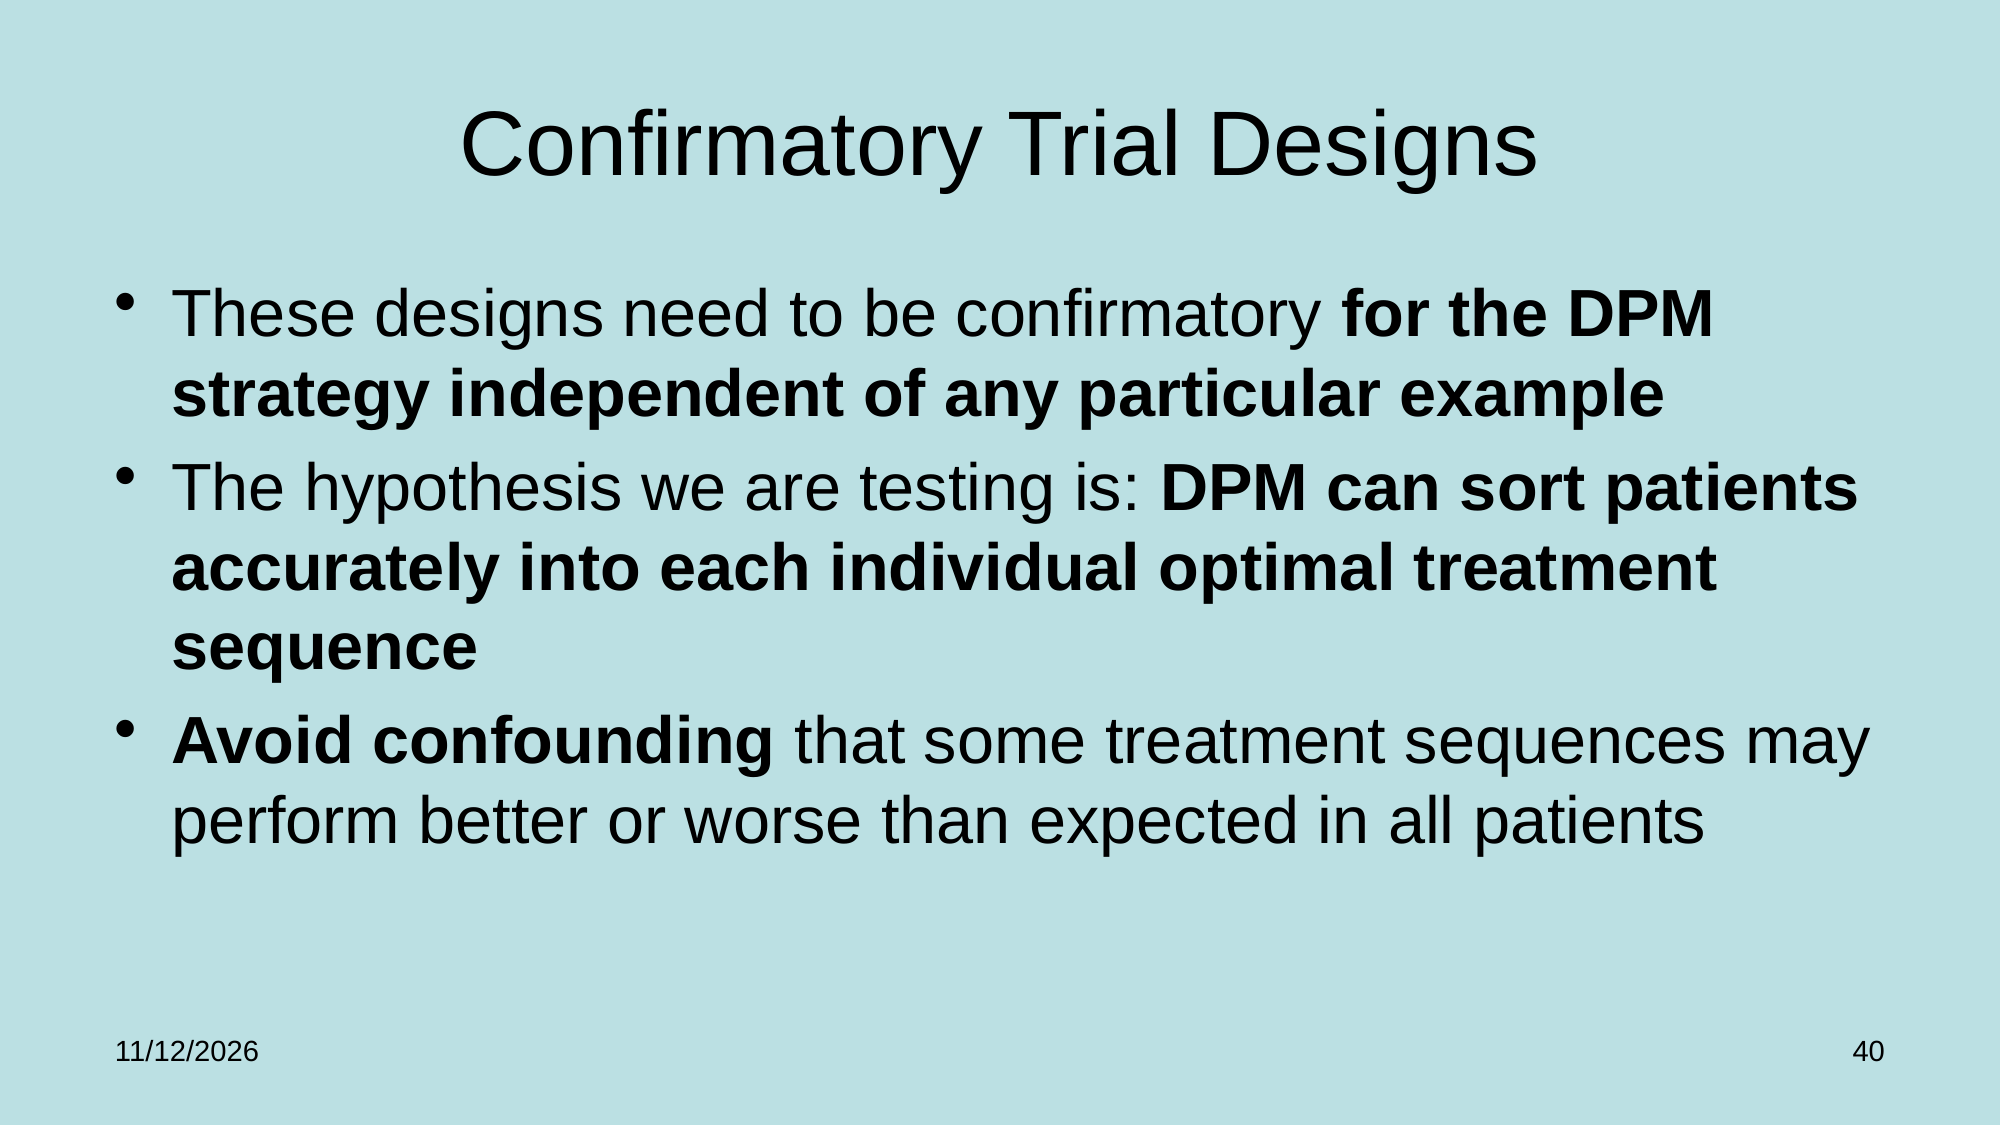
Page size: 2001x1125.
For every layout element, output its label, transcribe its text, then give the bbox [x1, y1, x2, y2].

slide_number 40 [1433, 1024, 1900, 1103]
title Confirmatory Trial Designs [99, 45, 1900, 233]
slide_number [99, 1024, 567, 1103]
list These designs need to be confirmatory for the DPM strategy independent of any particular example The hypothesis we are testing is: DPM can sort patients accurately into each individual optimal treatment sequence Avoid confounding that some treatment sequences may perform better or worse than expected in all patients [99, 262, 1900, 1005]
